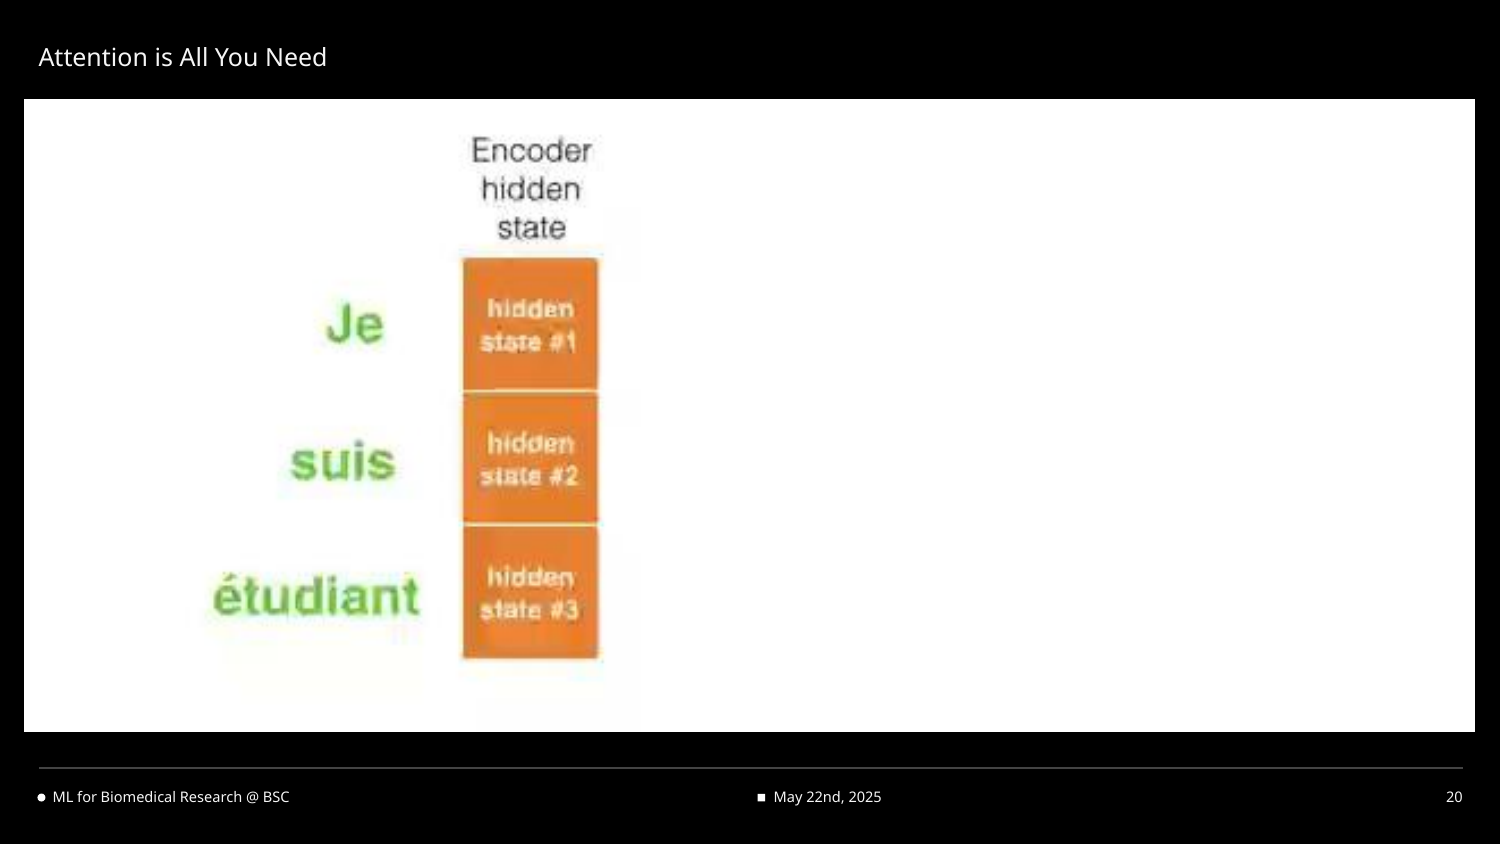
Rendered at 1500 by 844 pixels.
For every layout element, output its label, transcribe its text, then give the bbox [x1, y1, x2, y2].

picture [24, 99, 1476, 732]
subtitle Attention is All You Need [38, 37, 963, 75]
subtitle May 22nd, 2025 [773, 767, 1151, 806]
subtitle ML for Biomedical Research @ BSC [52, 767, 496, 806]
subtitle 20 [1125, 768, 1463, 806]
